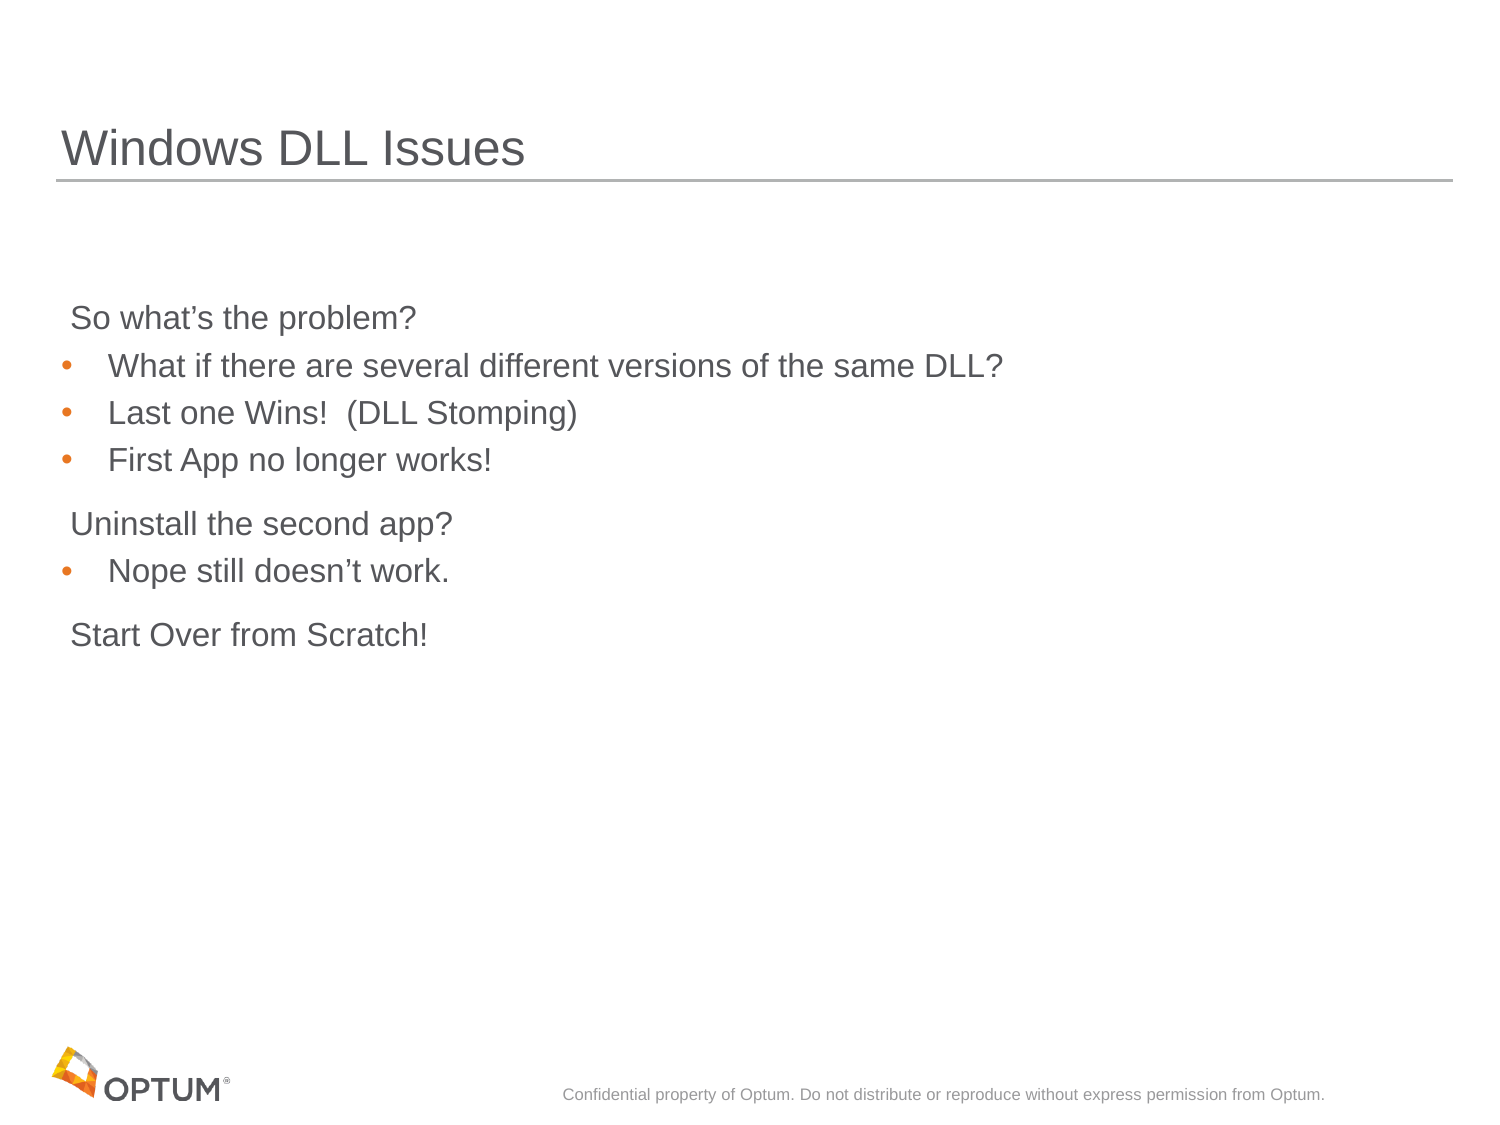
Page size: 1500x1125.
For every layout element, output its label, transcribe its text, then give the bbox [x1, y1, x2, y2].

footer Confidential property of Optum. Do not distribute or reproduce without express permission from Optum. [508, 1064, 1381, 1124]
title Windows DLL Issues [60, 0, 1454, 177]
picture [50, 1044, 231, 1101]
list So what’s the problem? What if there are several different versions of the same DLL? Last one Wins! (DLL Stomping) First App no longer works! Uninstall the second app? Nope still doesn’t work. Start Over from Scratch! [60, 299, 1454, 968]
